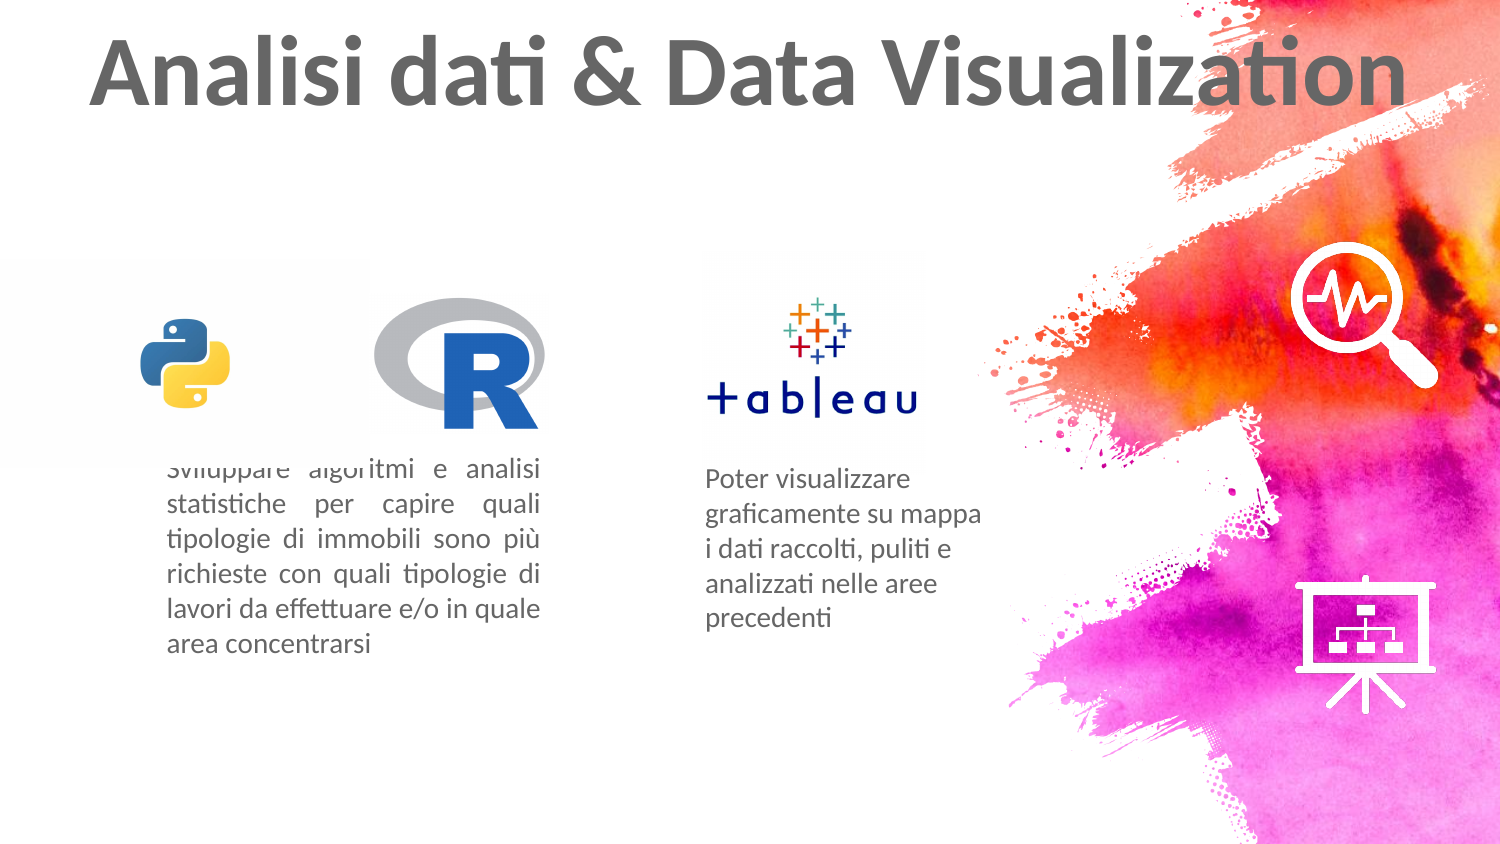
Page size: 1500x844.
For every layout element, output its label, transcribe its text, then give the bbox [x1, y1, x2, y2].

picture [0, 141, 1500, 844]
list Sviluppare algoritmi e analisi statistiche per capire quali tipologie di immobili sono più richieste con quali tipologie di lavori da effettuare e/o in quale area concentrarsi [151, 434, 556, 718]
title Analisi dati & Data Visualization [0, 0, 1500, 141]
text_box Poter visualizzare graficamente su mappa i dati raccolti, puliti e analizzati nelle aree precedenti [690, 451, 999, 642]
